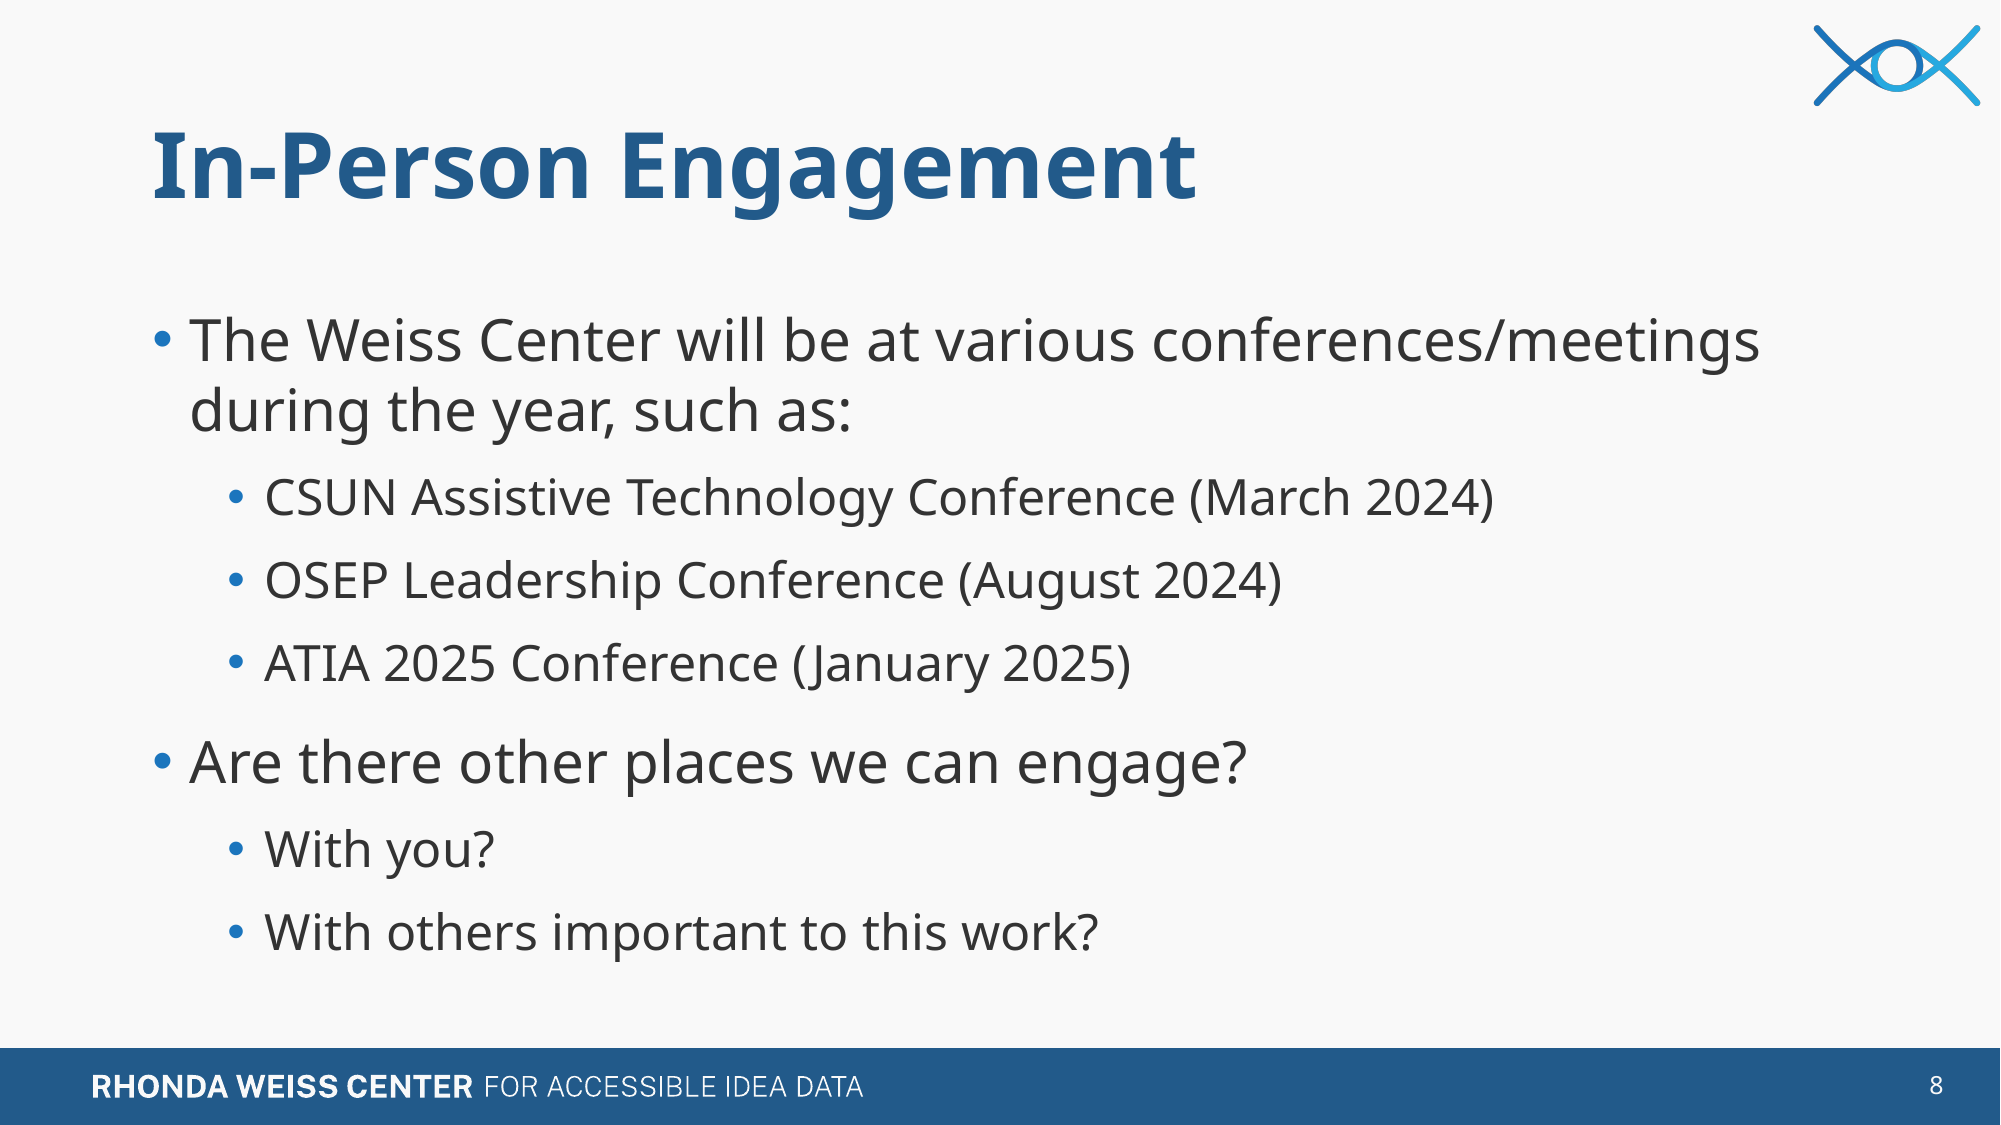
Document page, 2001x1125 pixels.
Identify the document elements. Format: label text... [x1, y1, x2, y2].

list The Weiss Center will be at various conferences/meetings during the year, such as: CSUN Assistive Technology Conference (March 2024) OSEP Leadership Conference (August 2024) ATIA 2025 Conference (January 2025) Are there other places we can engage? With you? With others important to this work? [137, 295, 1863, 1010]
title In-Person Engagement [137, 59, 1863, 278]
picture [1813, 19, 1981, 109]
